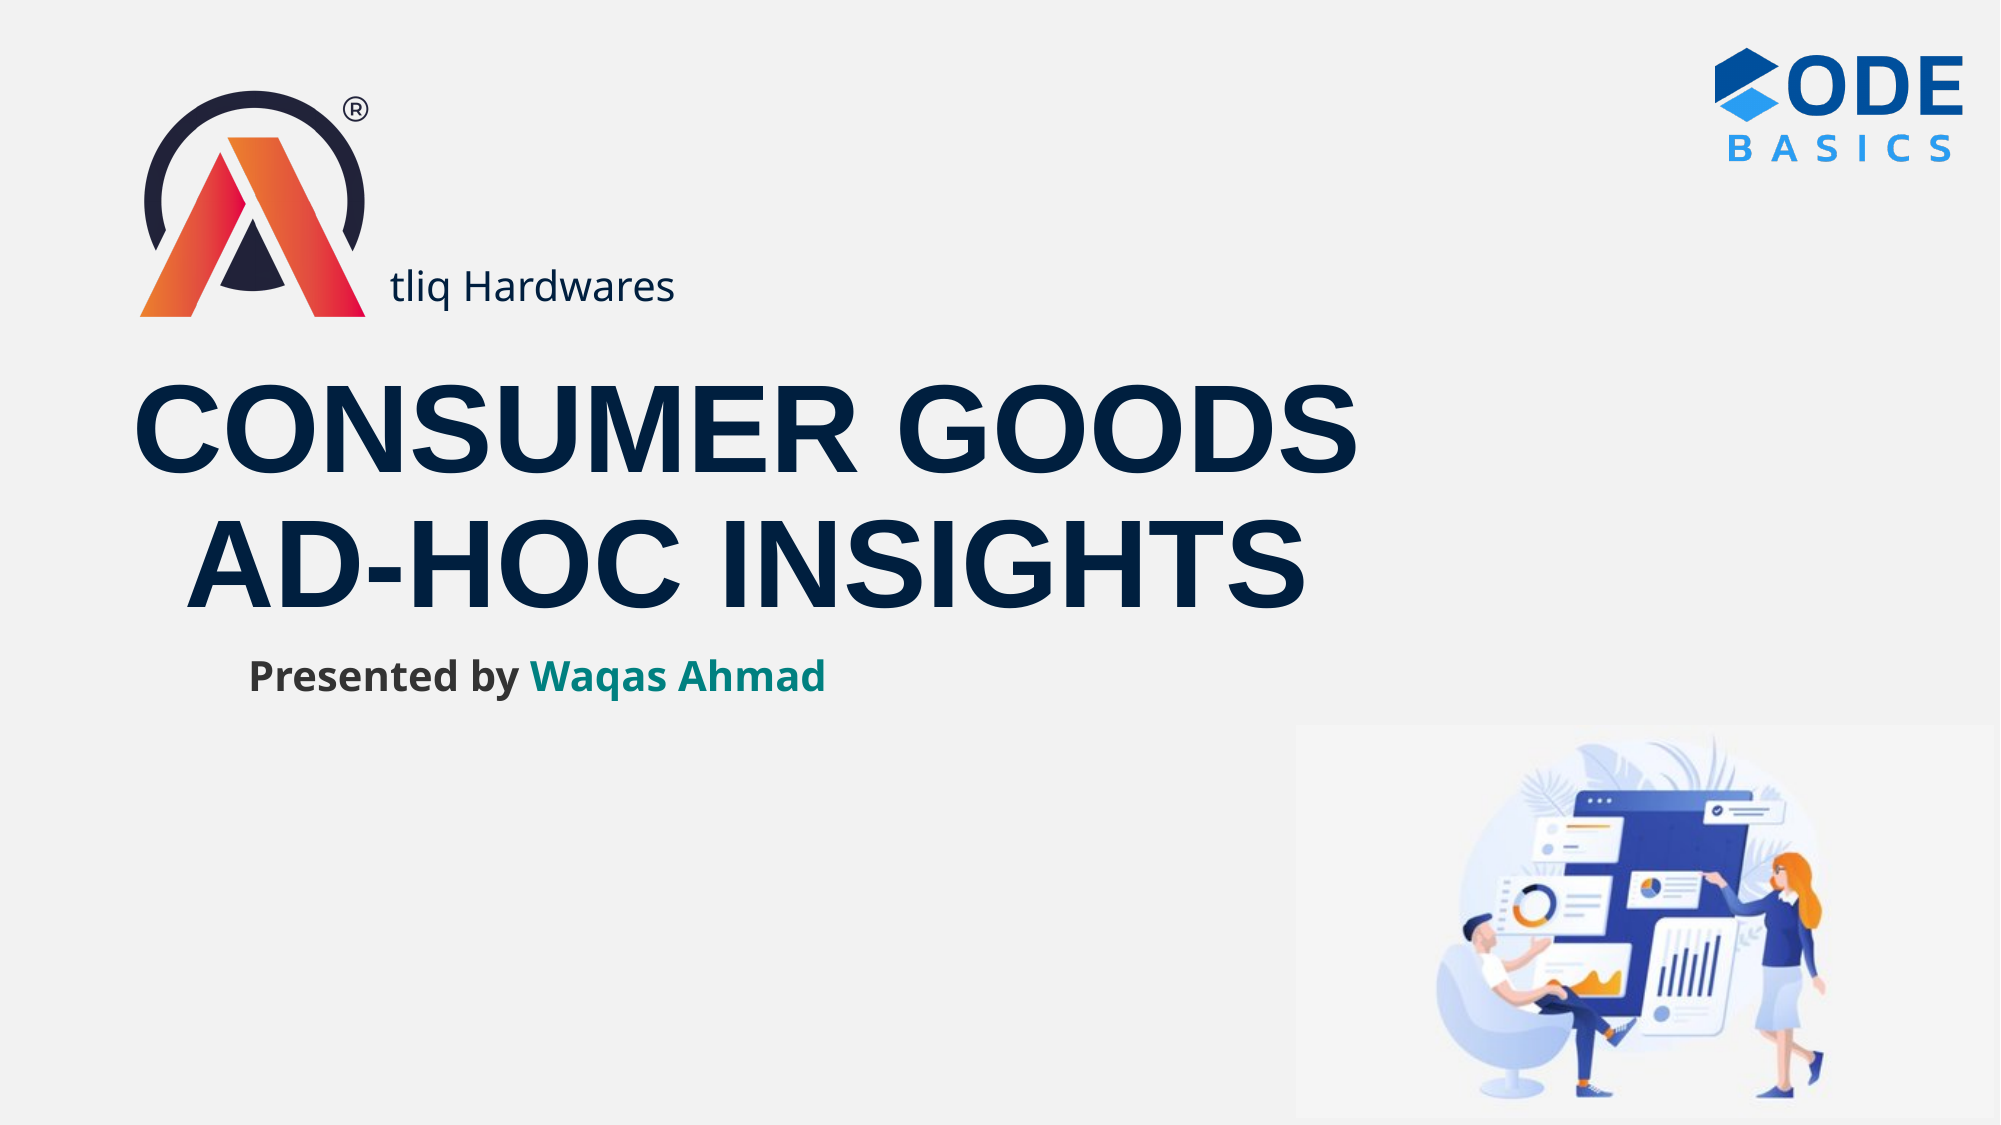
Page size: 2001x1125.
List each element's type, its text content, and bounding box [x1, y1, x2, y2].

picture [137, 85, 375, 319]
text_box tliq Hardwares [375, 252, 1375, 318]
subtitle Presented by Waqas Ahmad [137, 648, 939, 720]
title CONSUMER GOODS AD-HOC INSIGHTS [19, 332, 1474, 643]
picture [1296, 725, 1994, 1118]
picture [1699, 40, 1977, 169]
